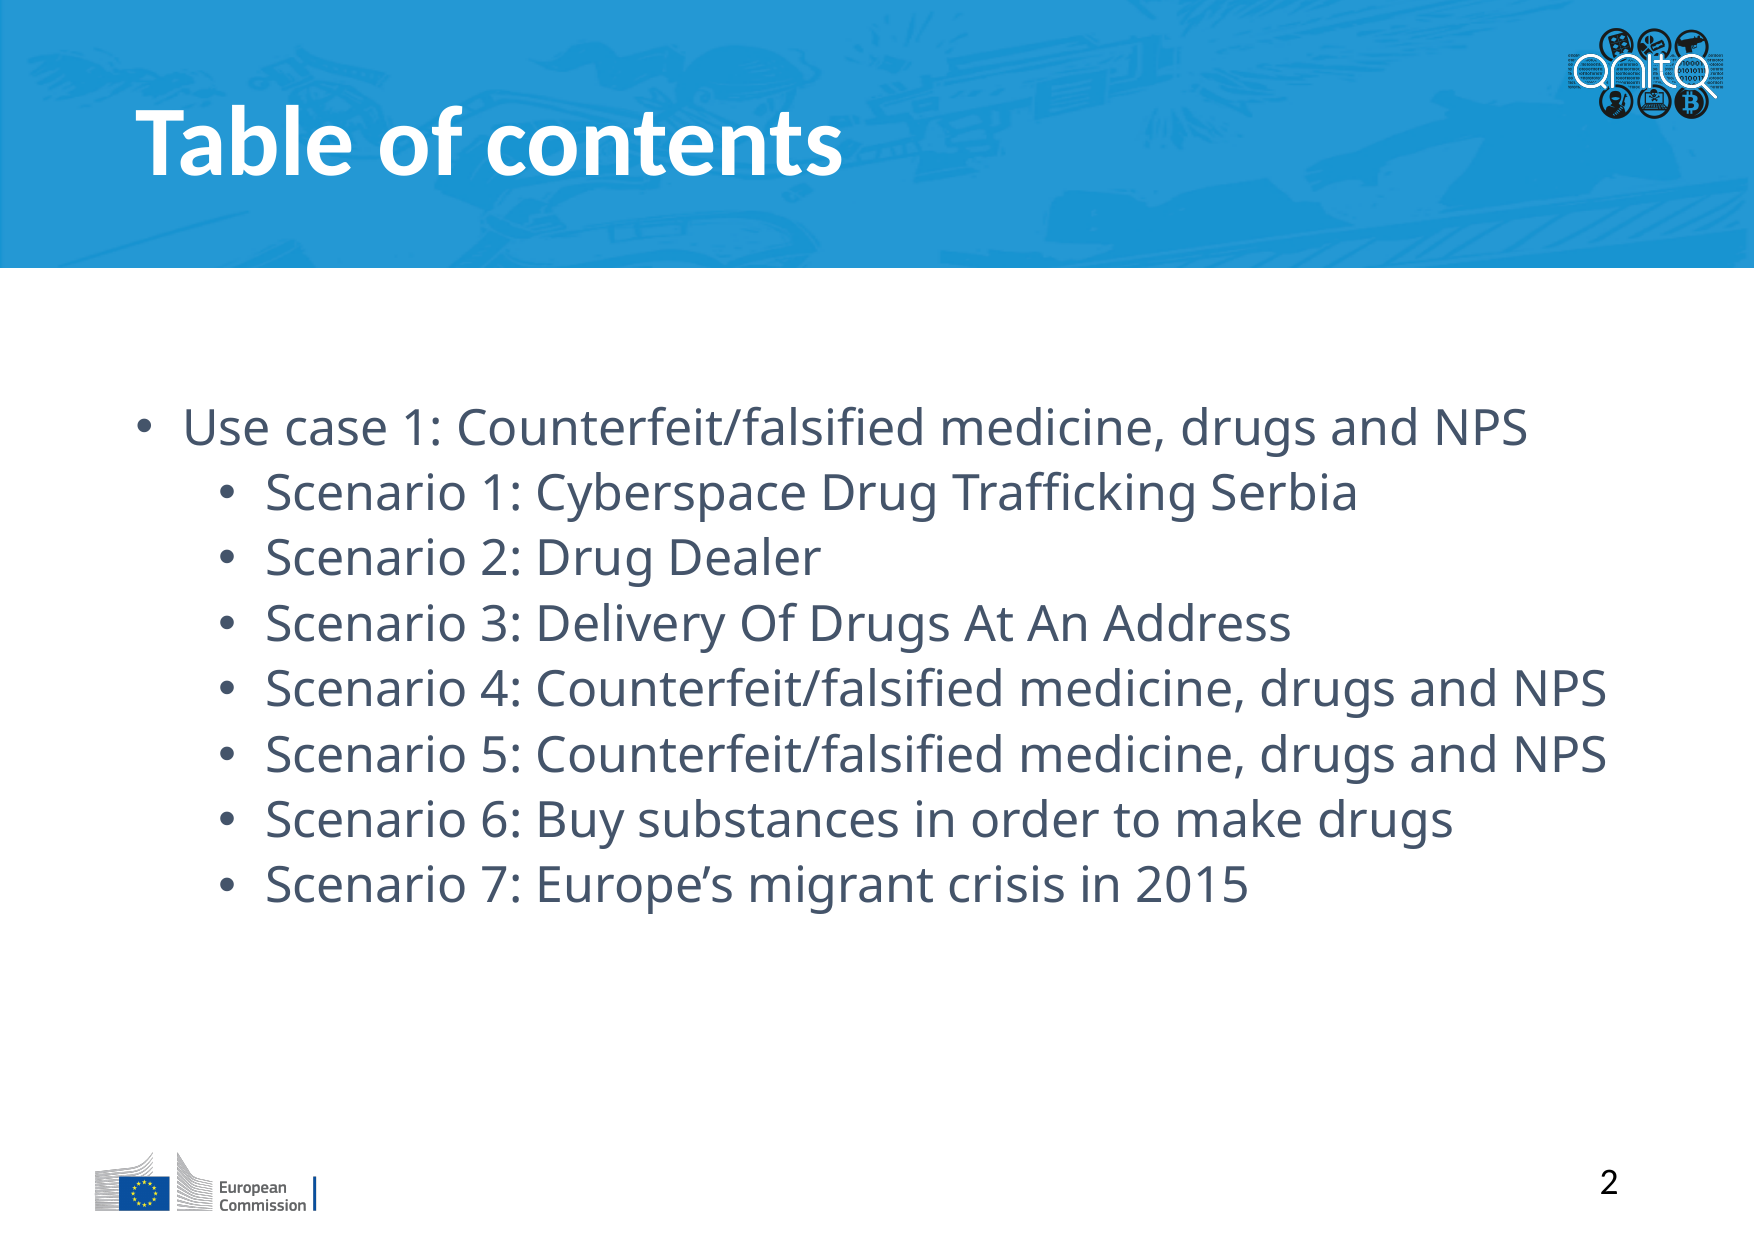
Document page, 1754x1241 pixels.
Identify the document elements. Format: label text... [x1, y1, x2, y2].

slide_number 2 [1238, 1149, 1634, 1216]
picture [0, 0, 1754, 268]
list Use case 1: Counterfeit/falsified medicine, drugs and NPS Scenario 1: Cyberspace Drug Trafficking Serbia Scenario 2: Drug Dealer Scenario 3: Delivery Of Drugs At An Address Scenario 4: Counterfeit/falsified medicine, drugs and NPS Scenario 5: Counterfeit/falsified medicine, drugs and NPS Scenario 6: Buy substances in order to make drugs Scenario 7: Europe’s migrant crisis in 2015 [120, 388, 1634, 1117]
list Table of contents [120, 68, 869, 244]
picture [87, 1145, 323, 1216]
